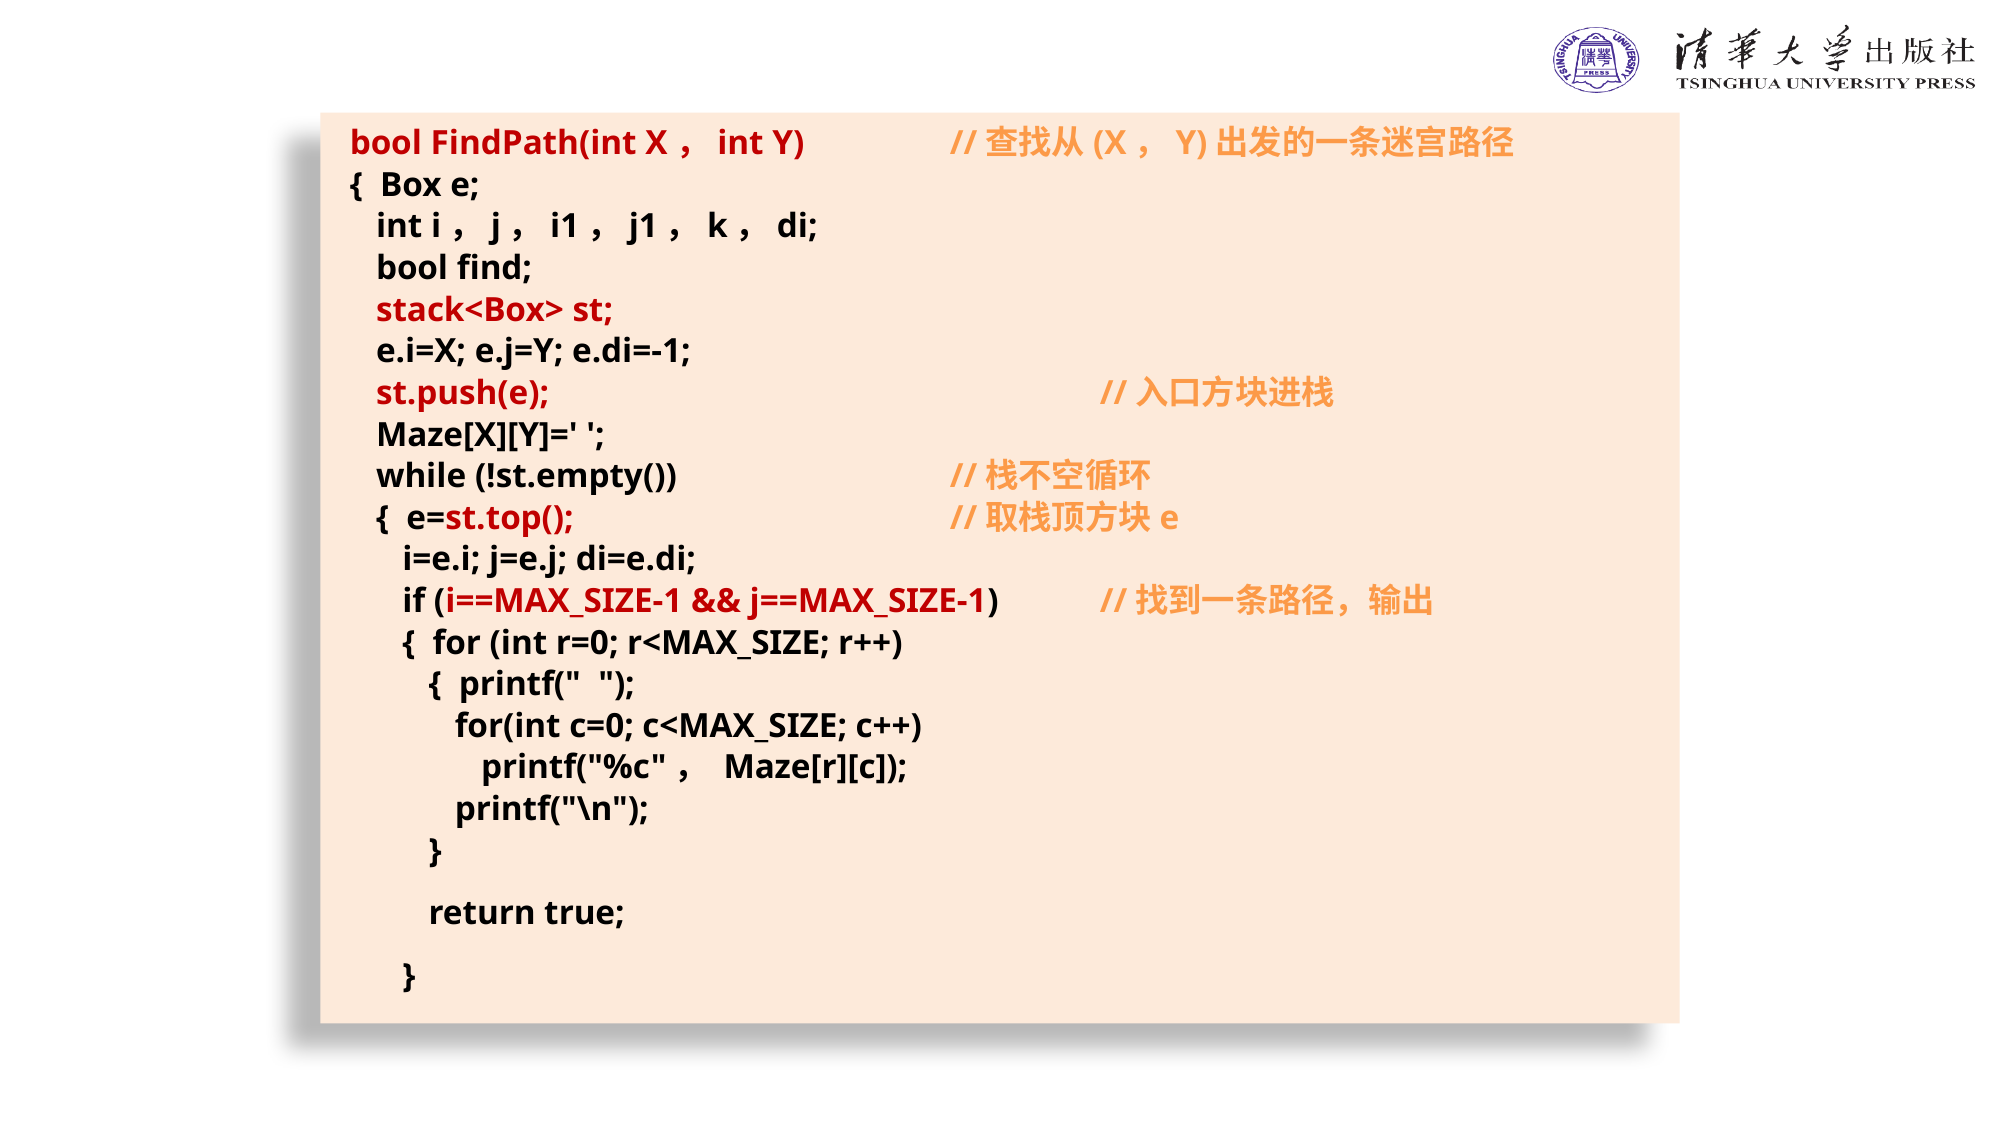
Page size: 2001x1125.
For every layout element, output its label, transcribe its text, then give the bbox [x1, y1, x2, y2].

picture [1504, 0, 2001, 144]
text_box bool FindPath(int X，int Y) //查找从(X，Y)出发的一条迷宫路径 { Box e; int i，j，i1，j1，k，di; bool find; stack<Box> st; e.i=X; e.j=Y; e.di=-1; st.push(e); //入口方块进栈 Maze[X][Y]=' '; while (!st.empty()) //栈不空循环 { e=st.top(); //取栈顶方块e i=e.i; j=e.j; di=e.di; if (i==MAX_SIZE-1 && j==MAX_SIZE-1) //找到一条路径，输出 { for (int r=0; r<MAX_SIZE; r++) { printf(" "); for(int c=0; c<MAX_SIZE; c++) printf("%c"， Maze[r][c]); printf("\n"); } return true; } [320, 112, 1680, 1024]
